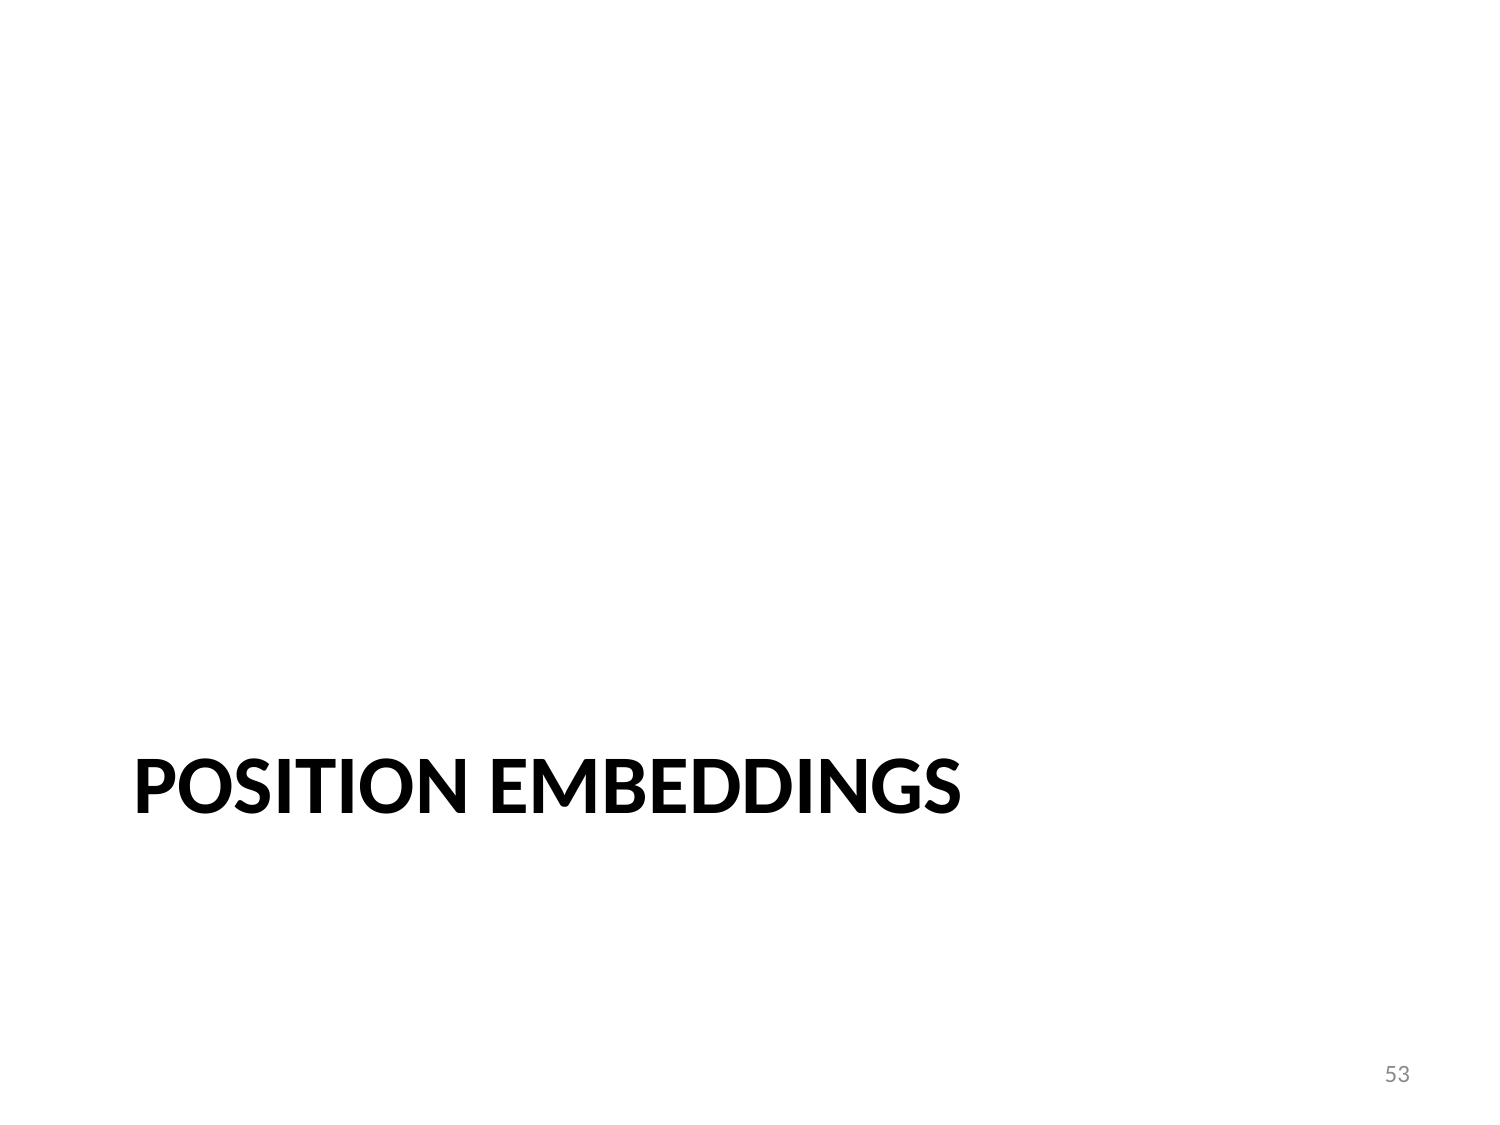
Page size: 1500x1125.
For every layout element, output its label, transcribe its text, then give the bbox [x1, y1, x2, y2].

slide_number 53 [1074, 1042, 1425, 1103]
title Position Embeddings [118, 722, 1394, 947]
